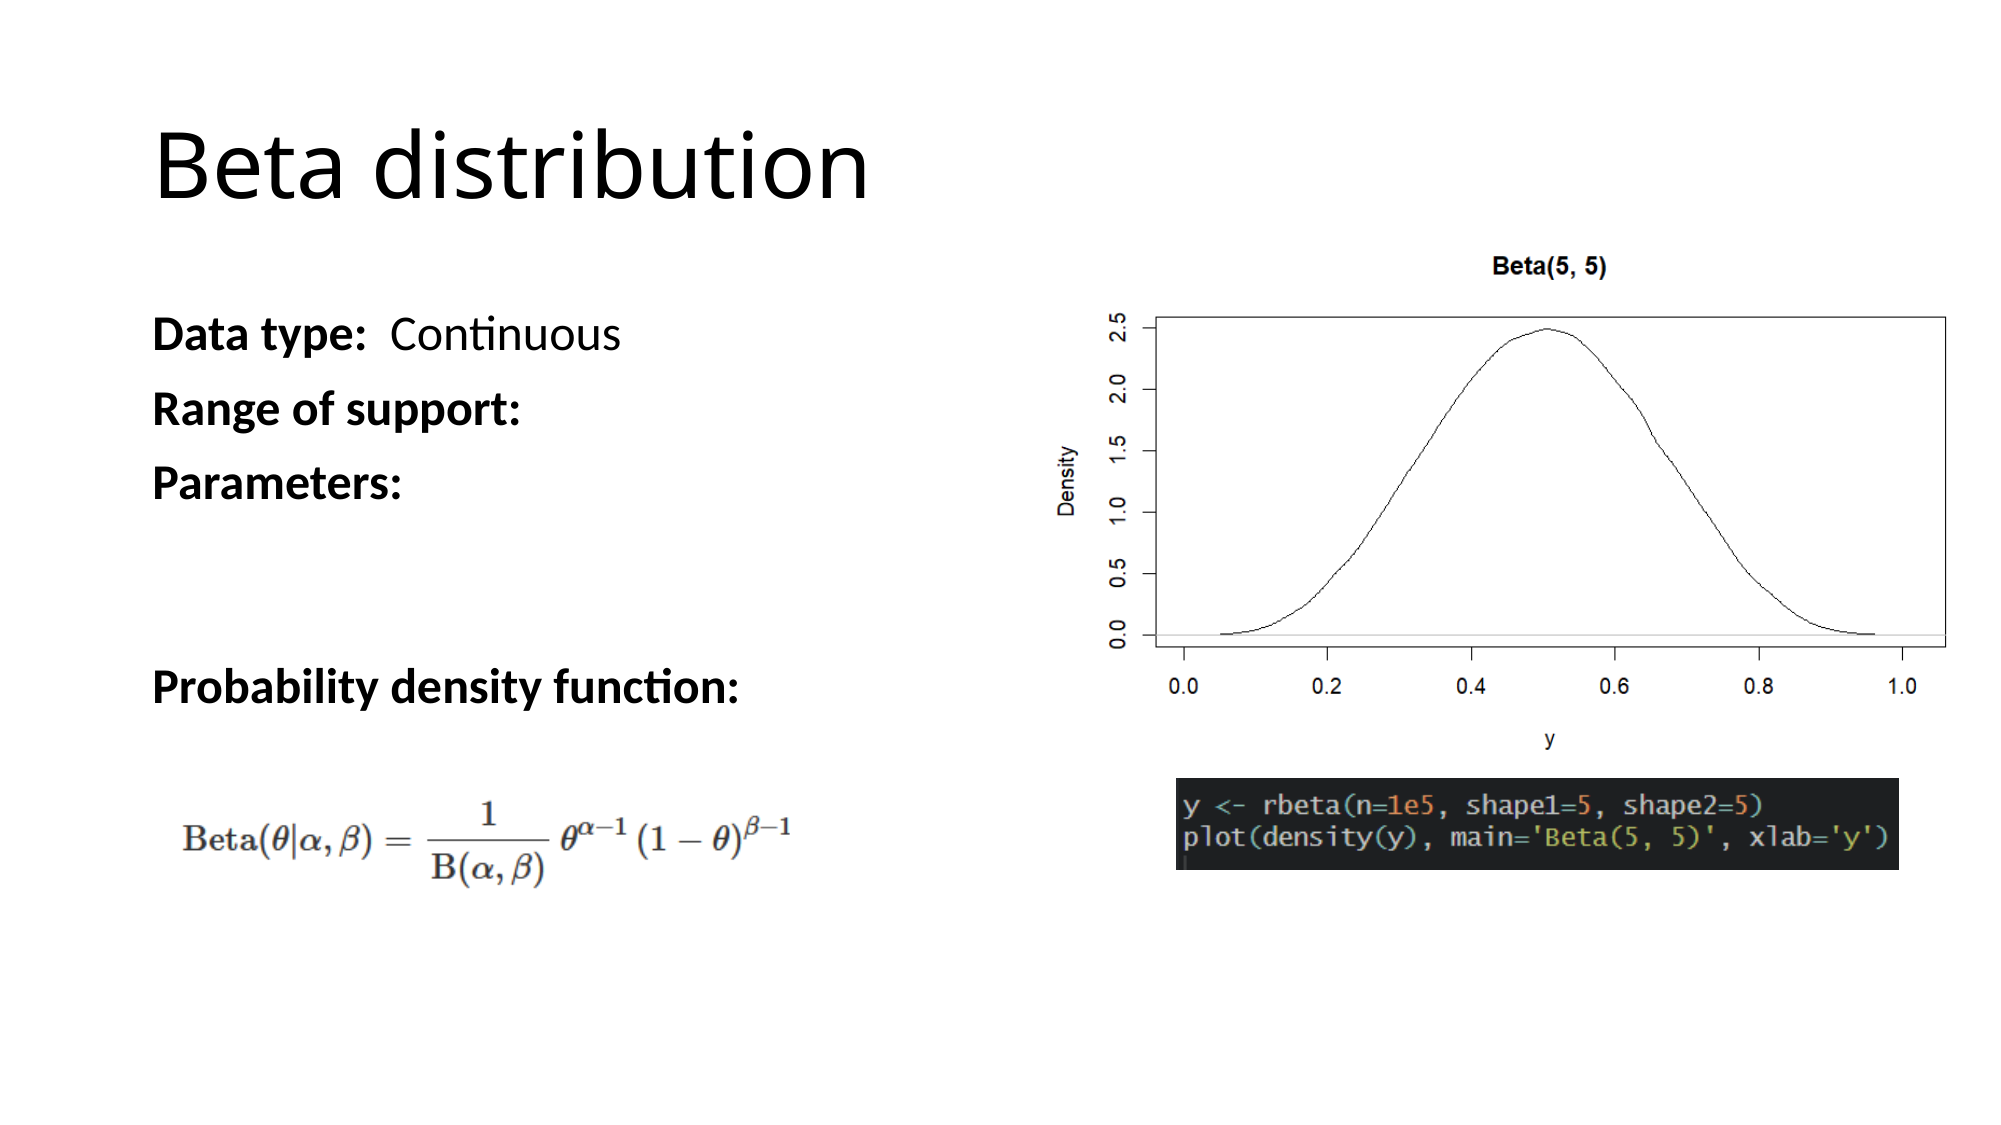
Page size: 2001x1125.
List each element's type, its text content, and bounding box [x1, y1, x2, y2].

picture [1049, 211, 2000, 870]
picture [163, 791, 790, 904]
title Beta distribution [137, 59, 1863, 278]
